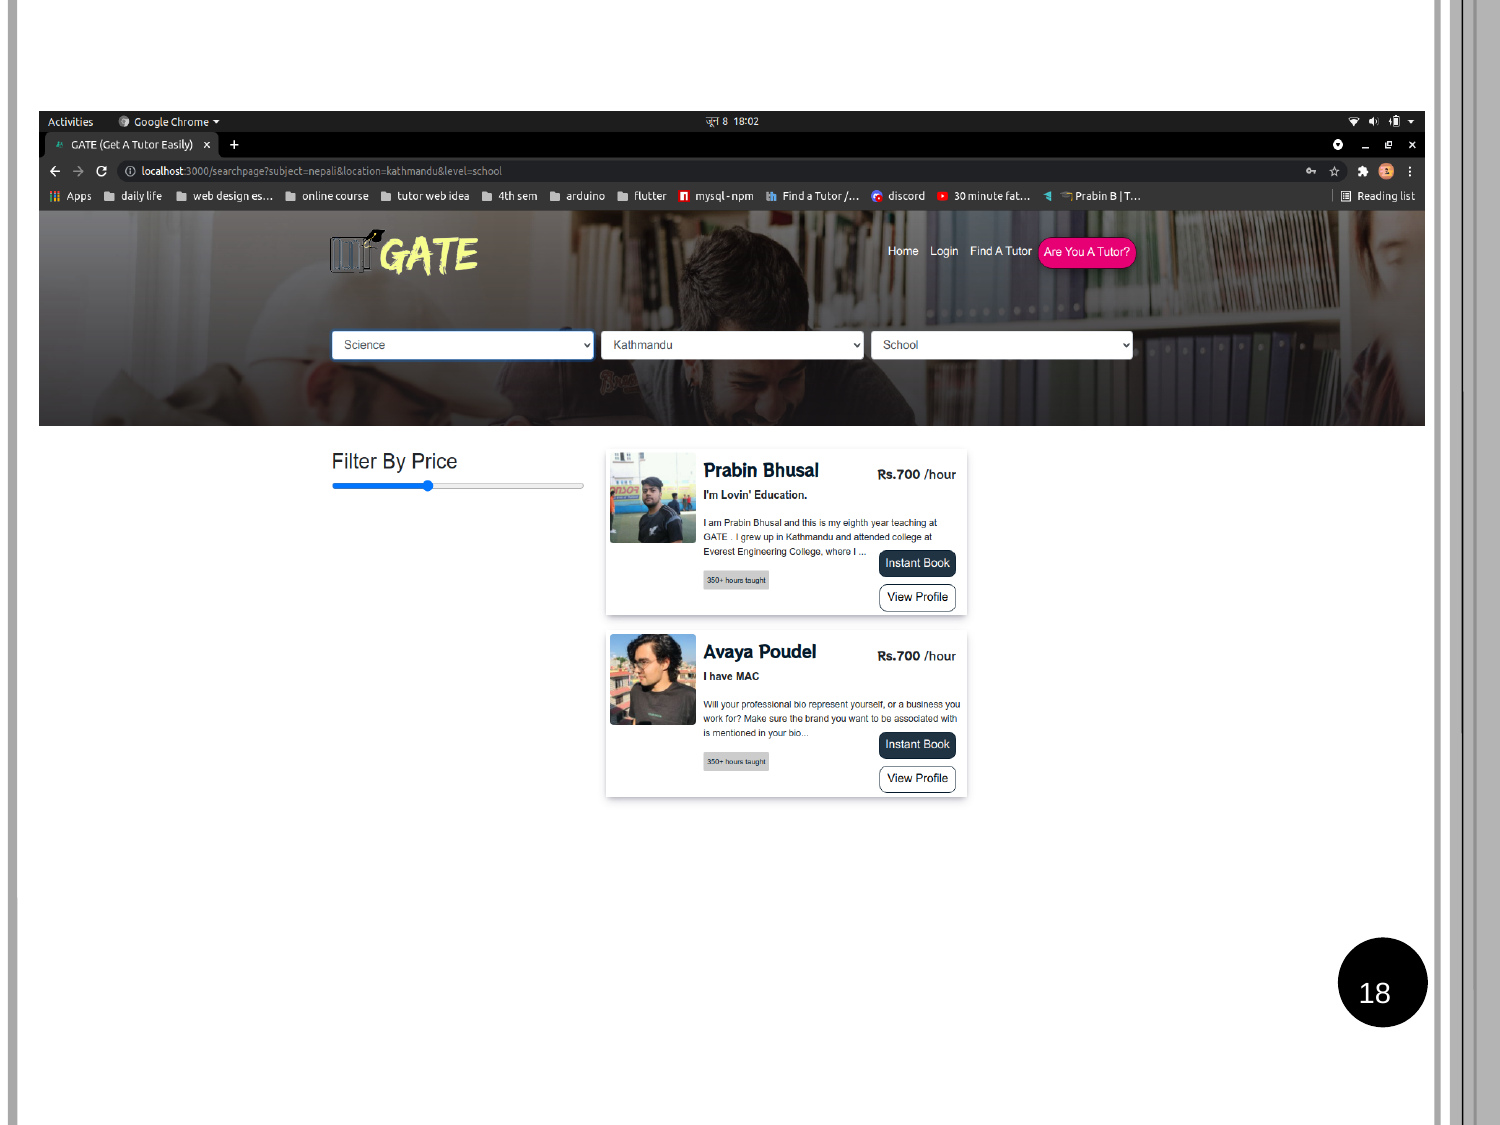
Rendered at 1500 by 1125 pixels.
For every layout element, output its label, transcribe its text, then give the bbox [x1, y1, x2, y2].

text_box 18 [1343, 958, 1445, 1024]
picture [39, 111, 1426, 928]
